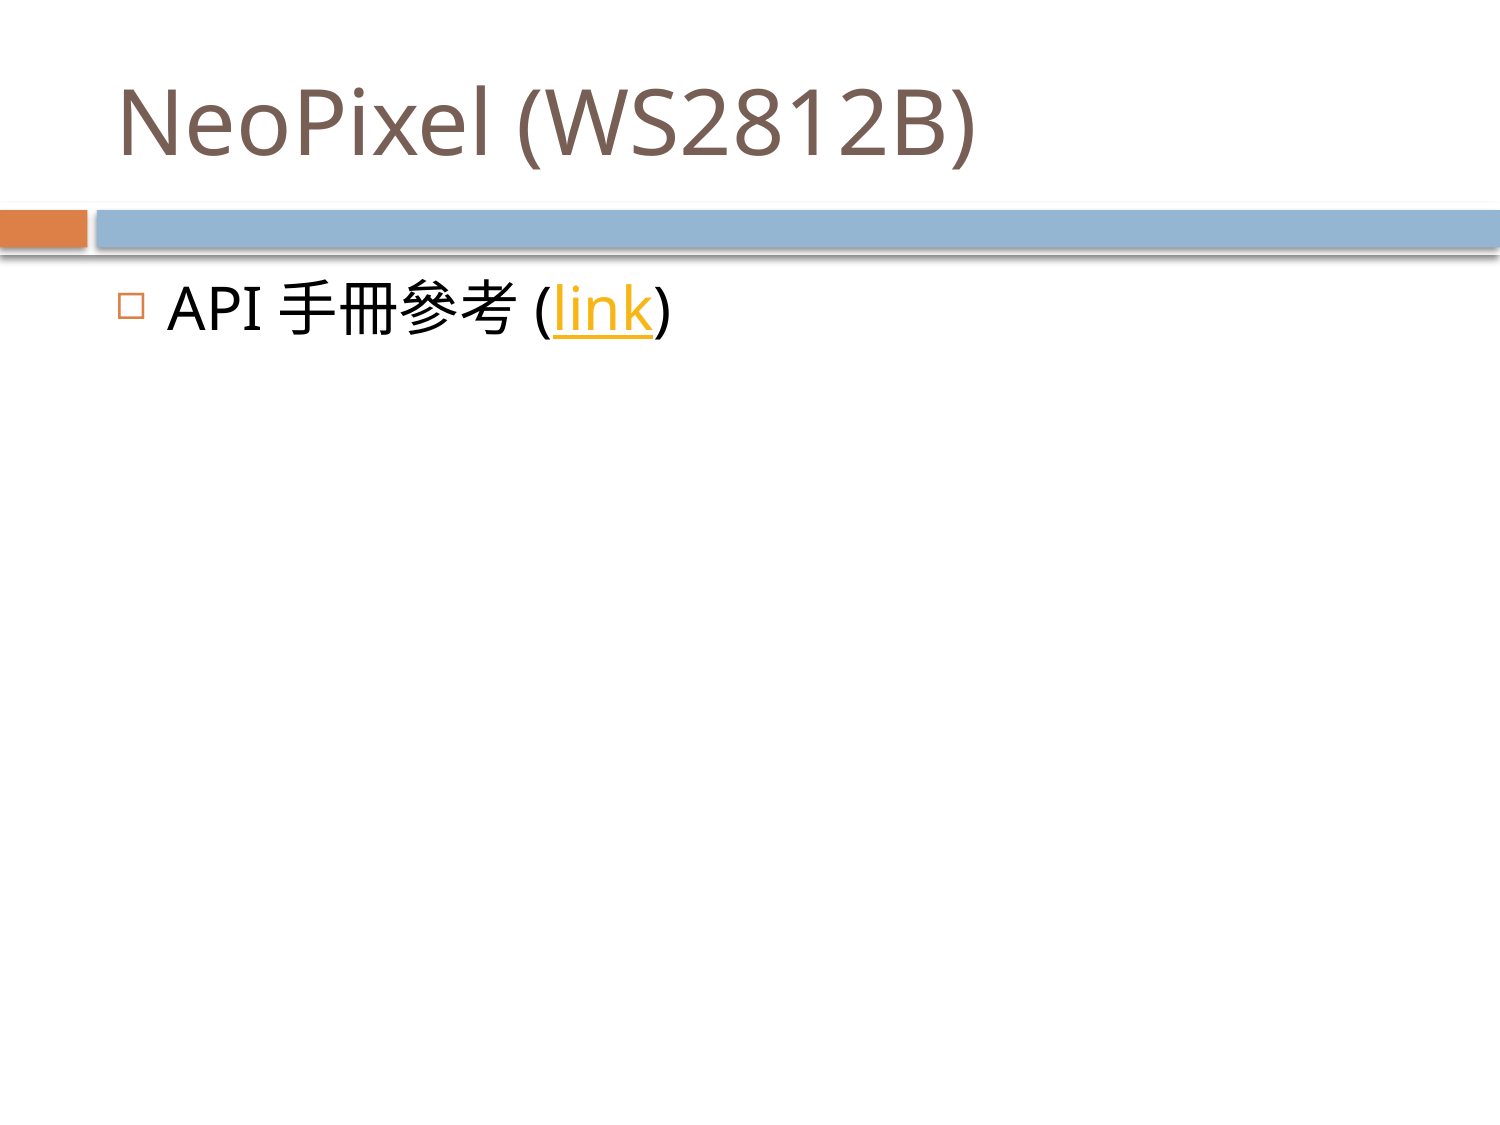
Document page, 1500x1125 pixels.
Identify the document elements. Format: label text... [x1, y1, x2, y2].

list API手冊參考(link) [100, 262, 1438, 1000]
title NeoPixel (WS2812B) [100, 37, 1438, 200]
